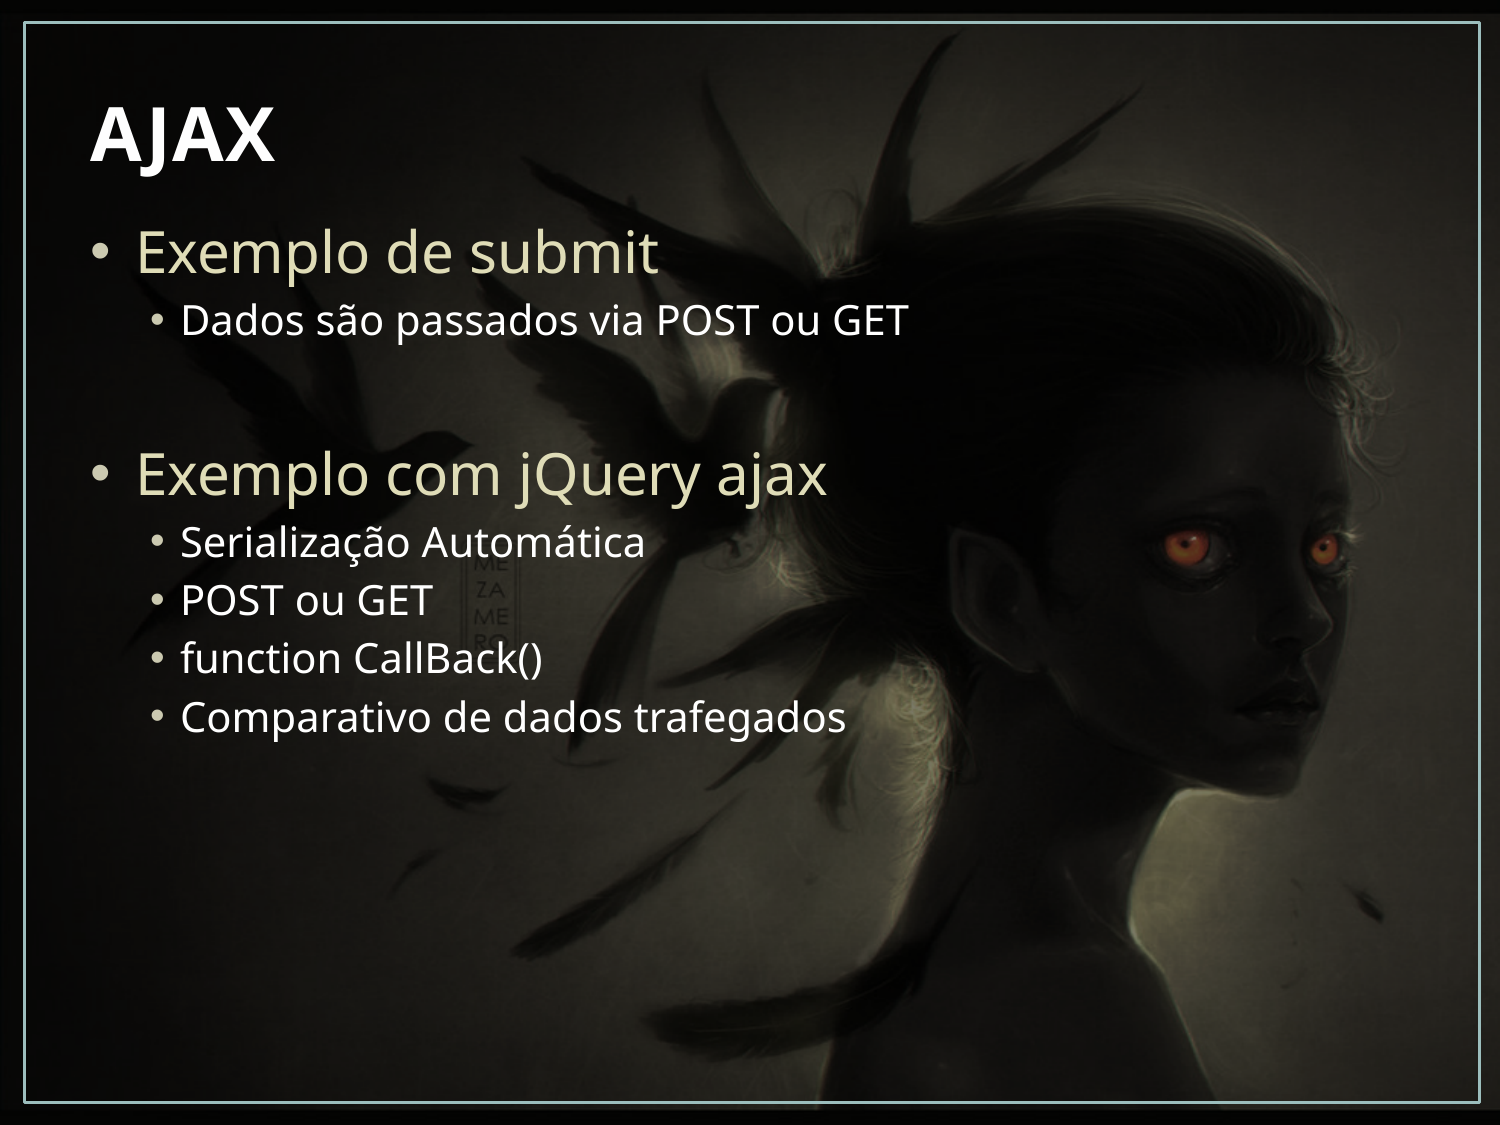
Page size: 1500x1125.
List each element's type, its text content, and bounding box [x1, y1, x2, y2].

picture [0, 0, 1500, 1125]
title AJAX [75, 45, 1425, 185]
list Exemplo de submit Dados são passados via POST ou GET Exemplo com jQuery ajax Serialização Automática POST ou GET function CallBack() Comparativo de dados trafegados [75, 208, 1425, 1005]
